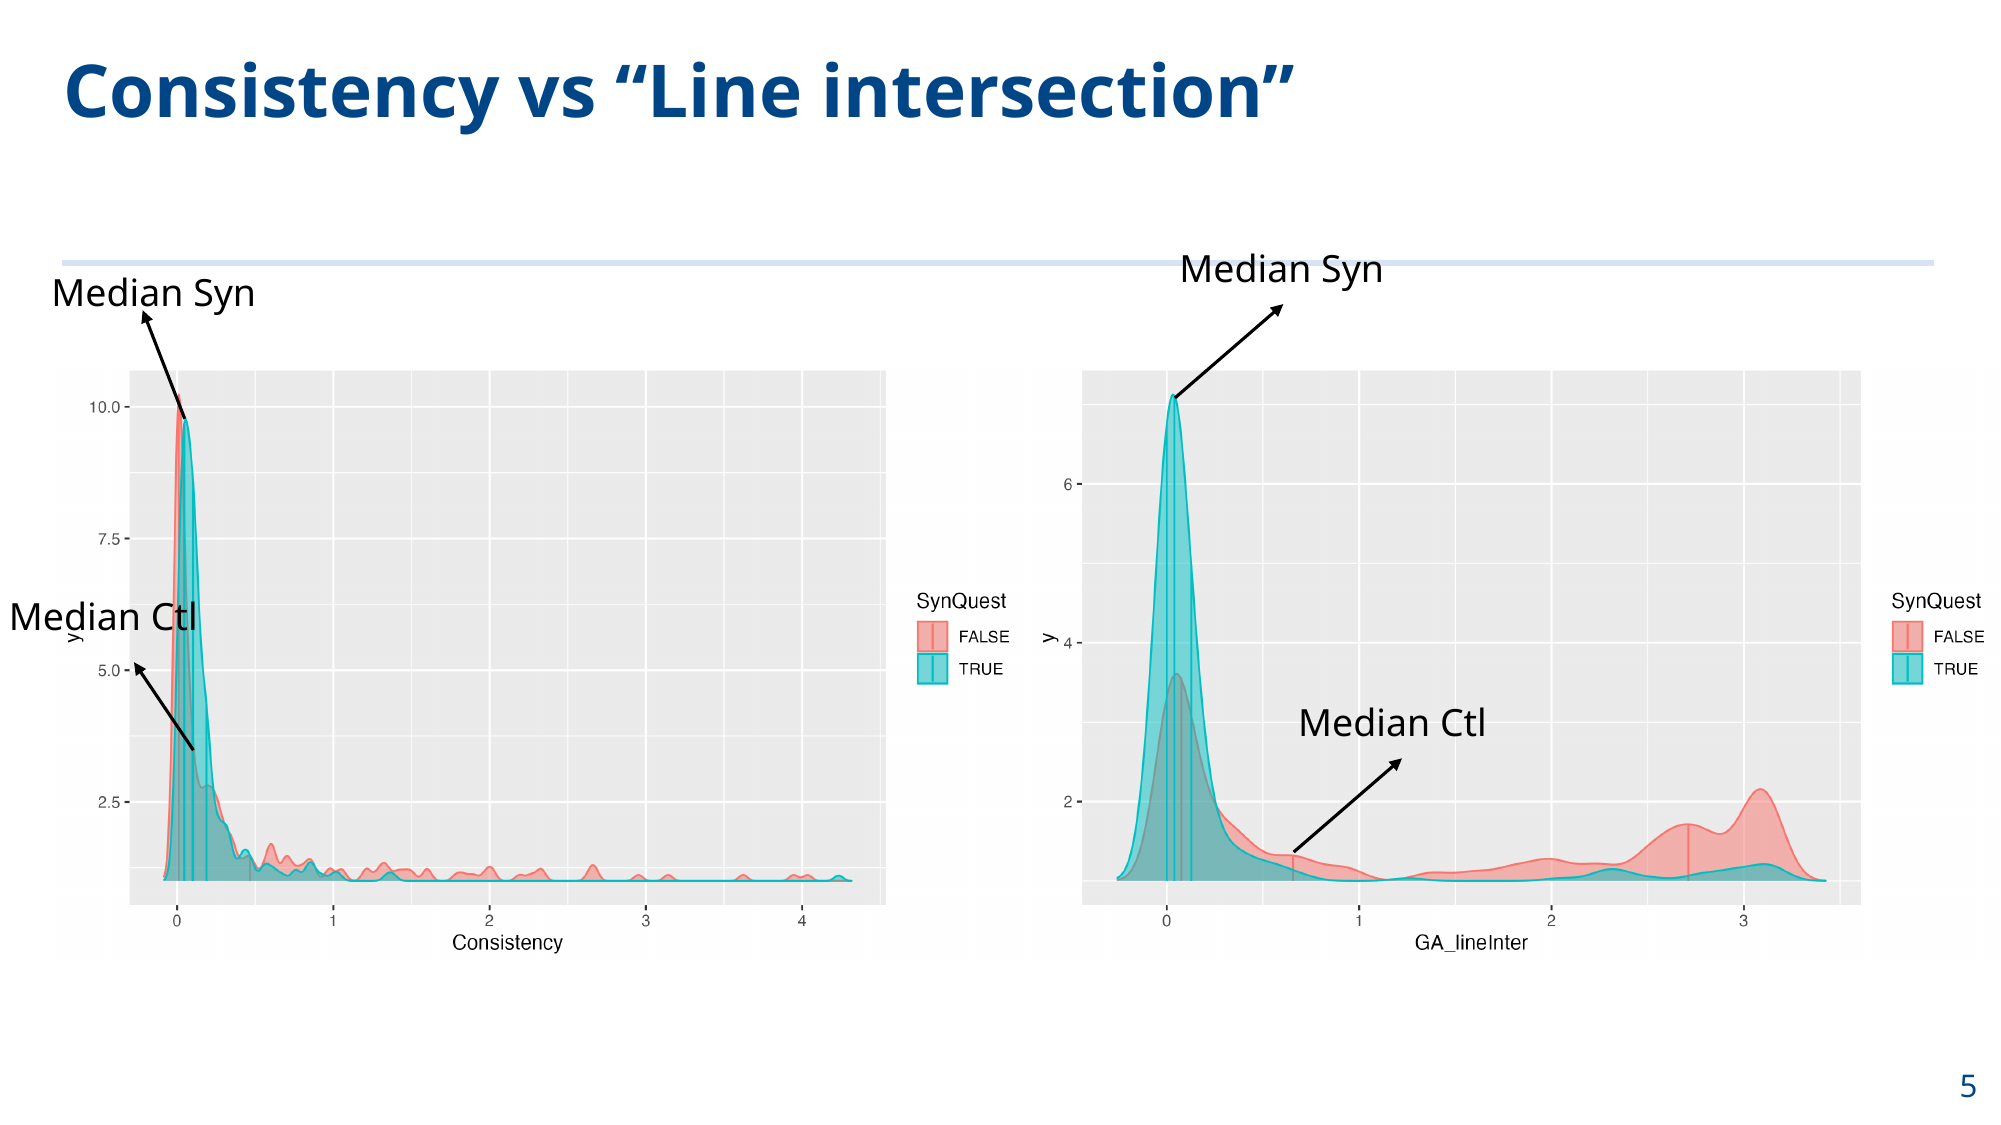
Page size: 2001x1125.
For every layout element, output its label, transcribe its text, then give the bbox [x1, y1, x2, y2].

slide_number 5 [1747, 1068, 1978, 1108]
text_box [1174, 303, 1284, 399]
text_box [133, 661, 194, 751]
text_box Median Syn [36, 261, 291, 321]
text_box Median Ctl [0, 585, 53, 646]
text_box Median Syn [1164, 237, 1419, 298]
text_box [1293, 757, 1403, 853]
title Consistency vs “Line intersection” [63, 54, 1937, 233]
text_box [142, 309, 186, 420]
picture [53, 360, 2000, 965]
